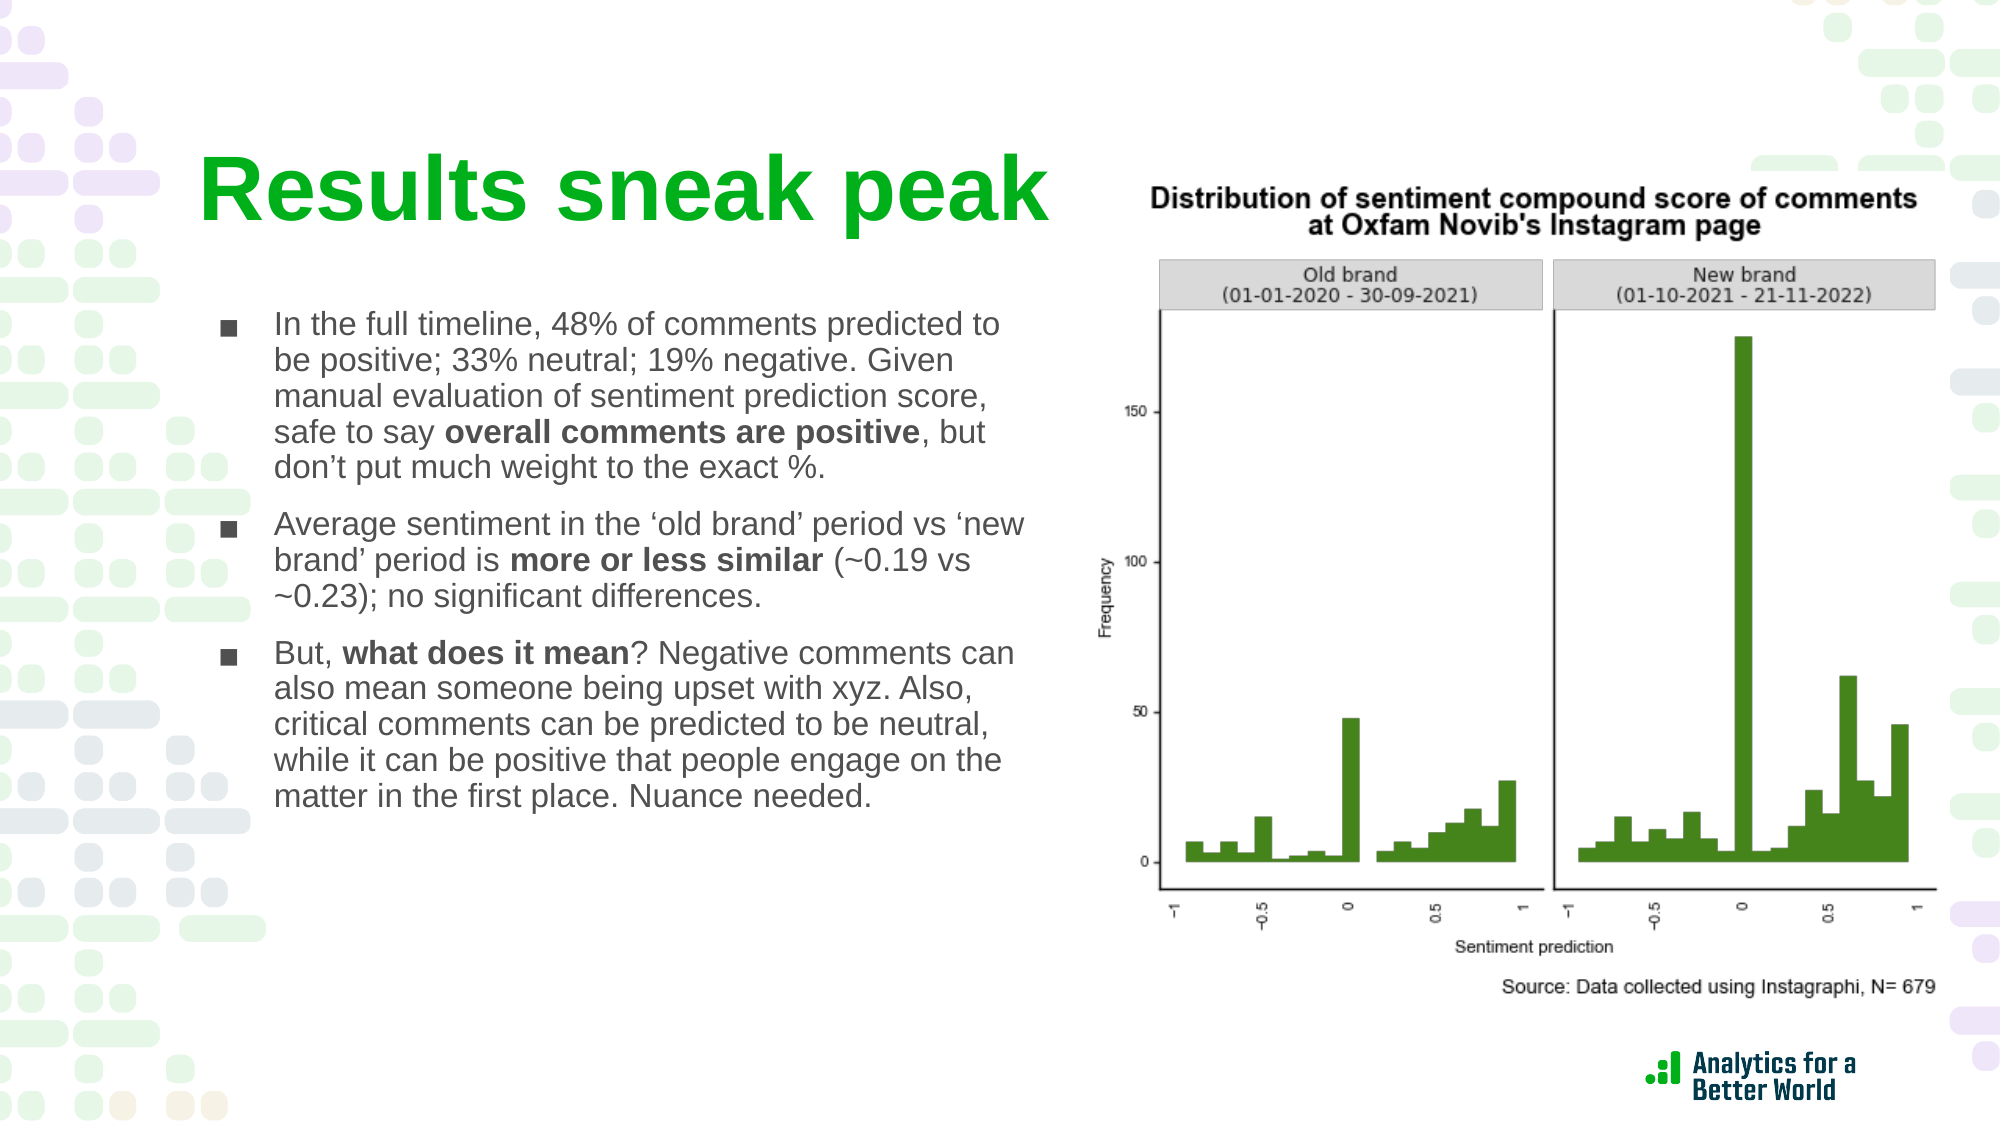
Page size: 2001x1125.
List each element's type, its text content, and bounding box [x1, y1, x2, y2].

picture [0, 0, 2000, 1125]
list In the full timeline, 48% of comments predicted to be positive; 33% neutral; 19% negative. Given manual evaluation of sentiment prediction score, safe to say overall comments are positive, but don’t put much weight to the exact %. Average sentiment in the ‘old brand’ period vs ‘new brand’ period is more or less similar (~0.19 vs ~0.23); no significant differences. But, what does it mean? Negative comments can also mean someone being upset with xyz. Also, critical comments can be predicted to be neutral, while it can be positive that people engage on the matter in the first place. Nuance needed. [184, 299, 1052, 1014]
title Results sneak peak [184, 82, 1084, 300]
